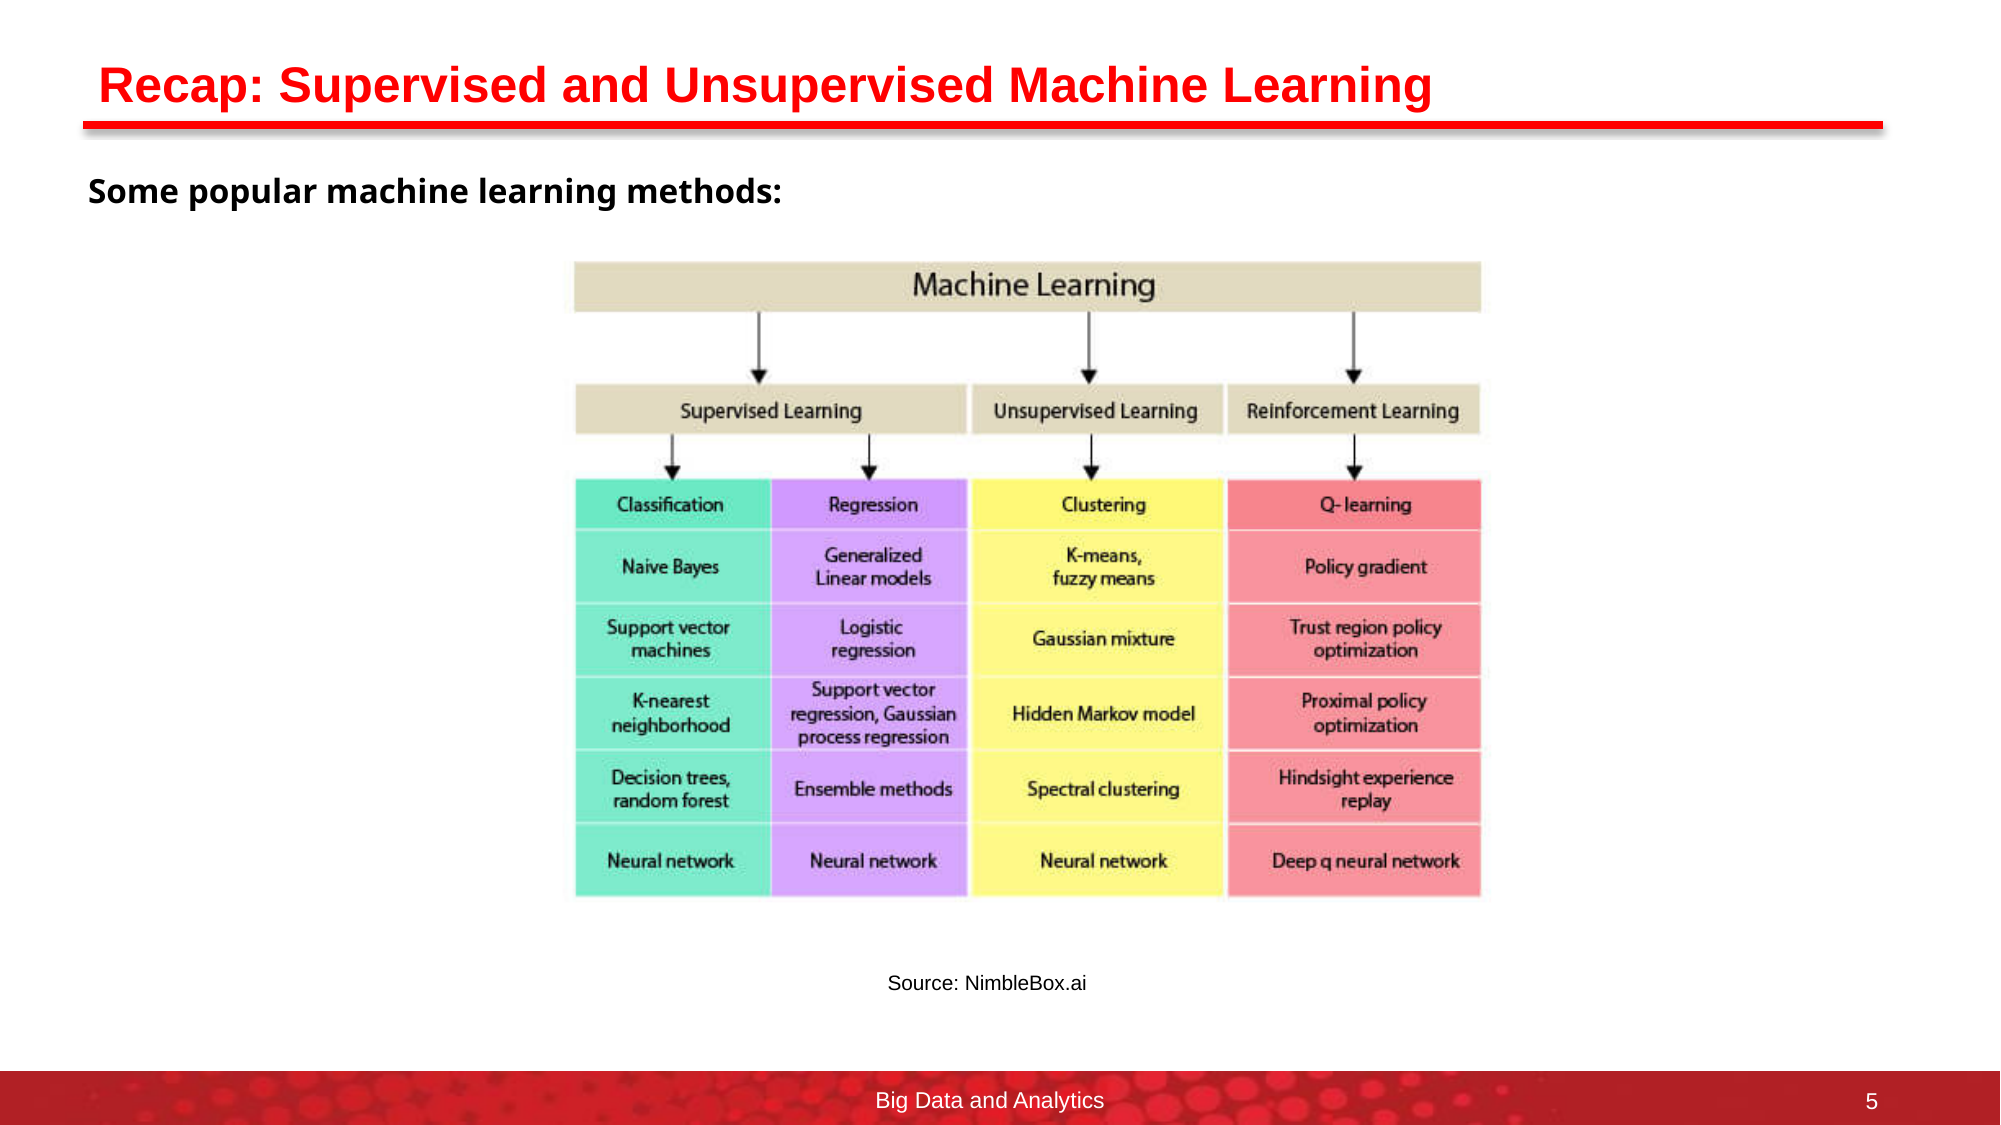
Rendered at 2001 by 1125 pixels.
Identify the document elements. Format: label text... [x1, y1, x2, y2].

footer Big Data and Analytics [571, 1078, 1410, 1115]
text_box Source: NimbleBox.ai [873, 962, 1108, 1003]
picture [0, 1071, 2000, 1125]
text_box Some popular machine learning methods: [73, 162, 1908, 218]
title Recap: Supervised and Unsupervised Machine Learning [83, 45, 1884, 153]
picture [537, 245, 1519, 921]
slide_number 5 [1426, 1079, 1894, 1115]
